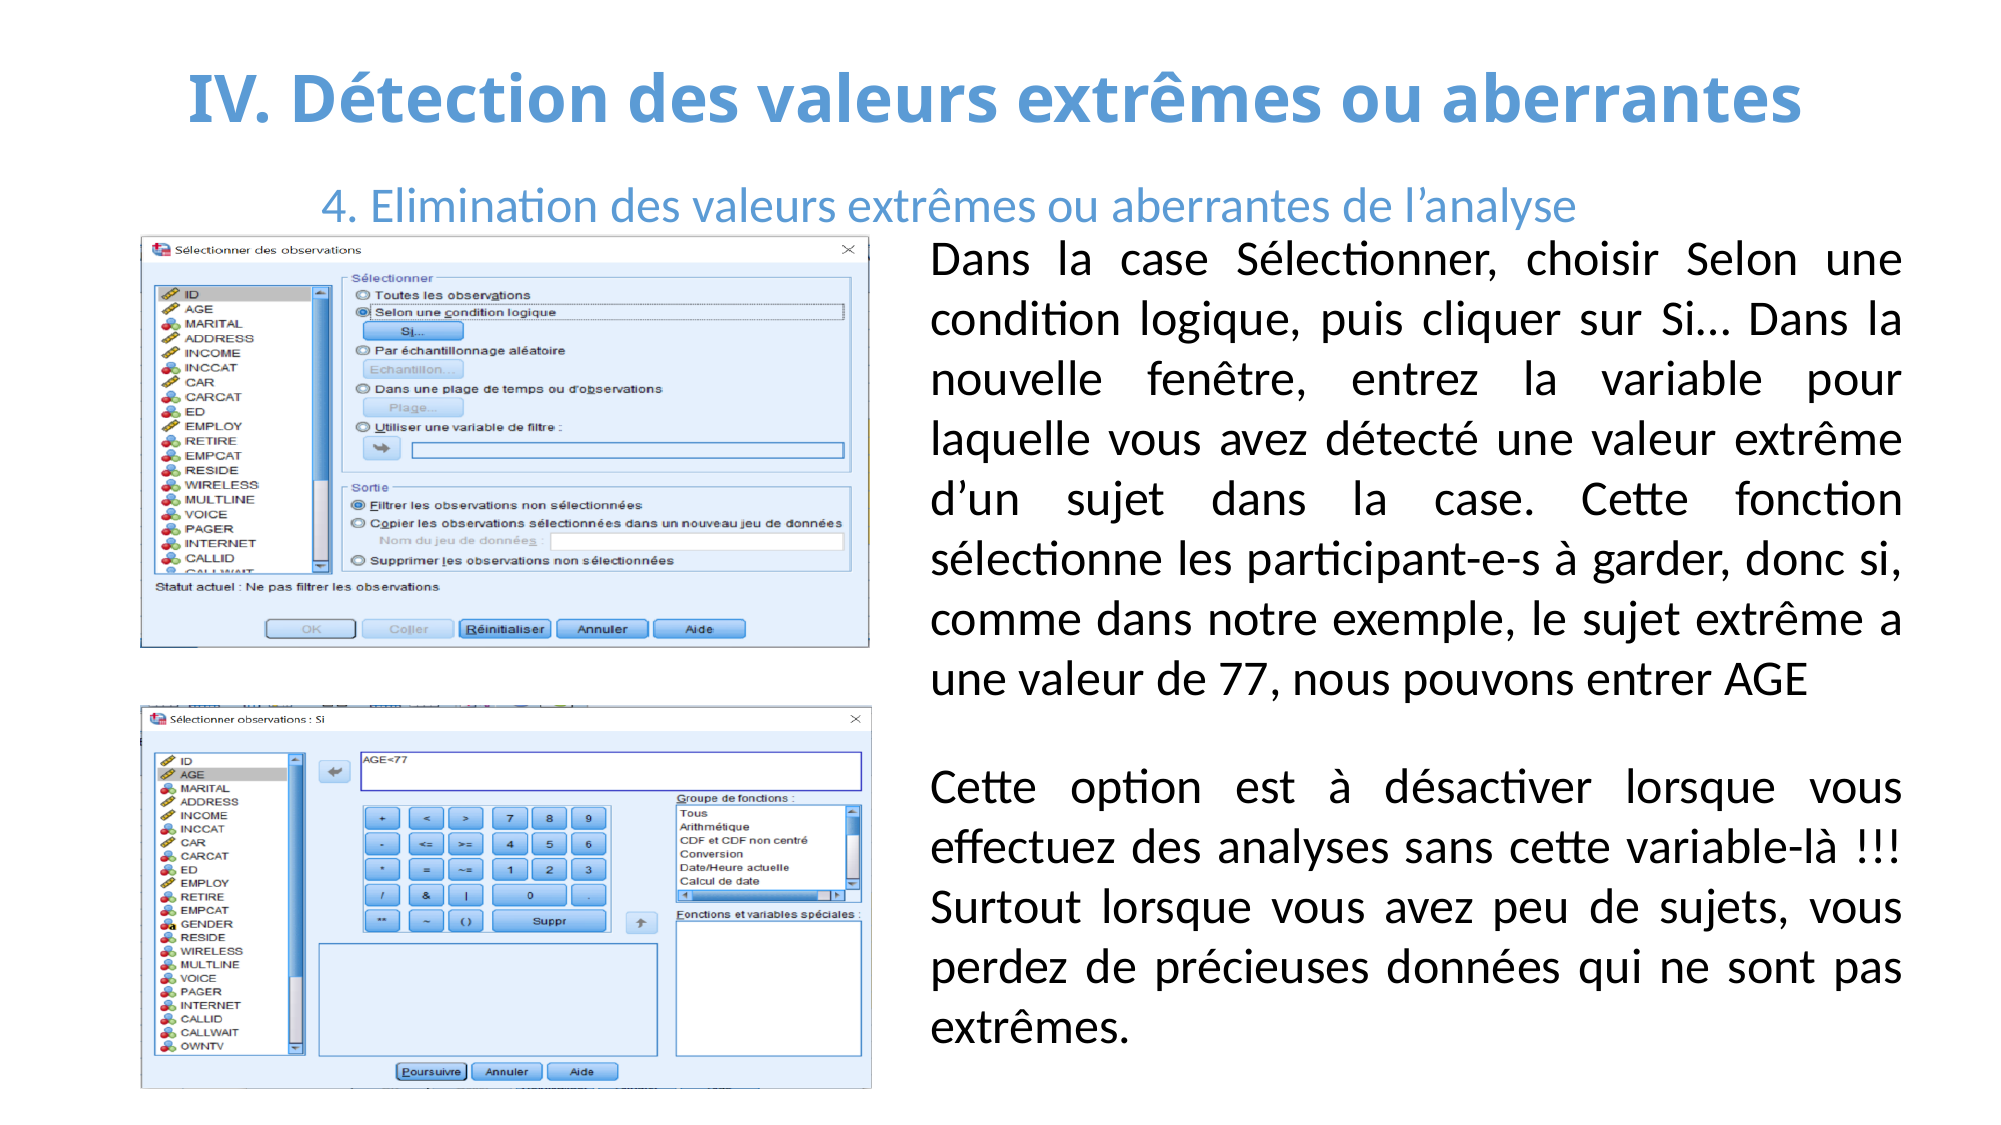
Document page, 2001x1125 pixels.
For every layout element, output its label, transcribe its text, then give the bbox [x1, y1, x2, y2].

picture [136, 233, 872, 649]
text_box Dans la case Sélectionner, choisir Selon une condition logique, puis cliquer sur Si… Dans la nouvelle fenêtre, entrez la variable pour laquelle vous avez détecté une valeur extrême d’un sujet dans la case. Cette fonction sélectionne les participant-e-s à garder, donc si, comme dans notre exemple, le sujet extrême a une valeur de 77, nous pouvons entrer AGE [915, 218, 1919, 713]
picture [136, 700, 872, 1089]
text_box Cette option est à désactiver lorsque vous effectuez des analyses sans cette variable-là !!! Surtout lorsque vous avez peu de sujets, vous perdez de précieuses données qui ne sont pas extrêmes. [915, 745, 1919, 1061]
text_box 4. Elimination des valeurs extrêmes ou aberrantes de l’analyse [306, 164, 1594, 240]
title IV. Détection des valeurs extrêmes ou aberrantes [173, 36, 1827, 165]
